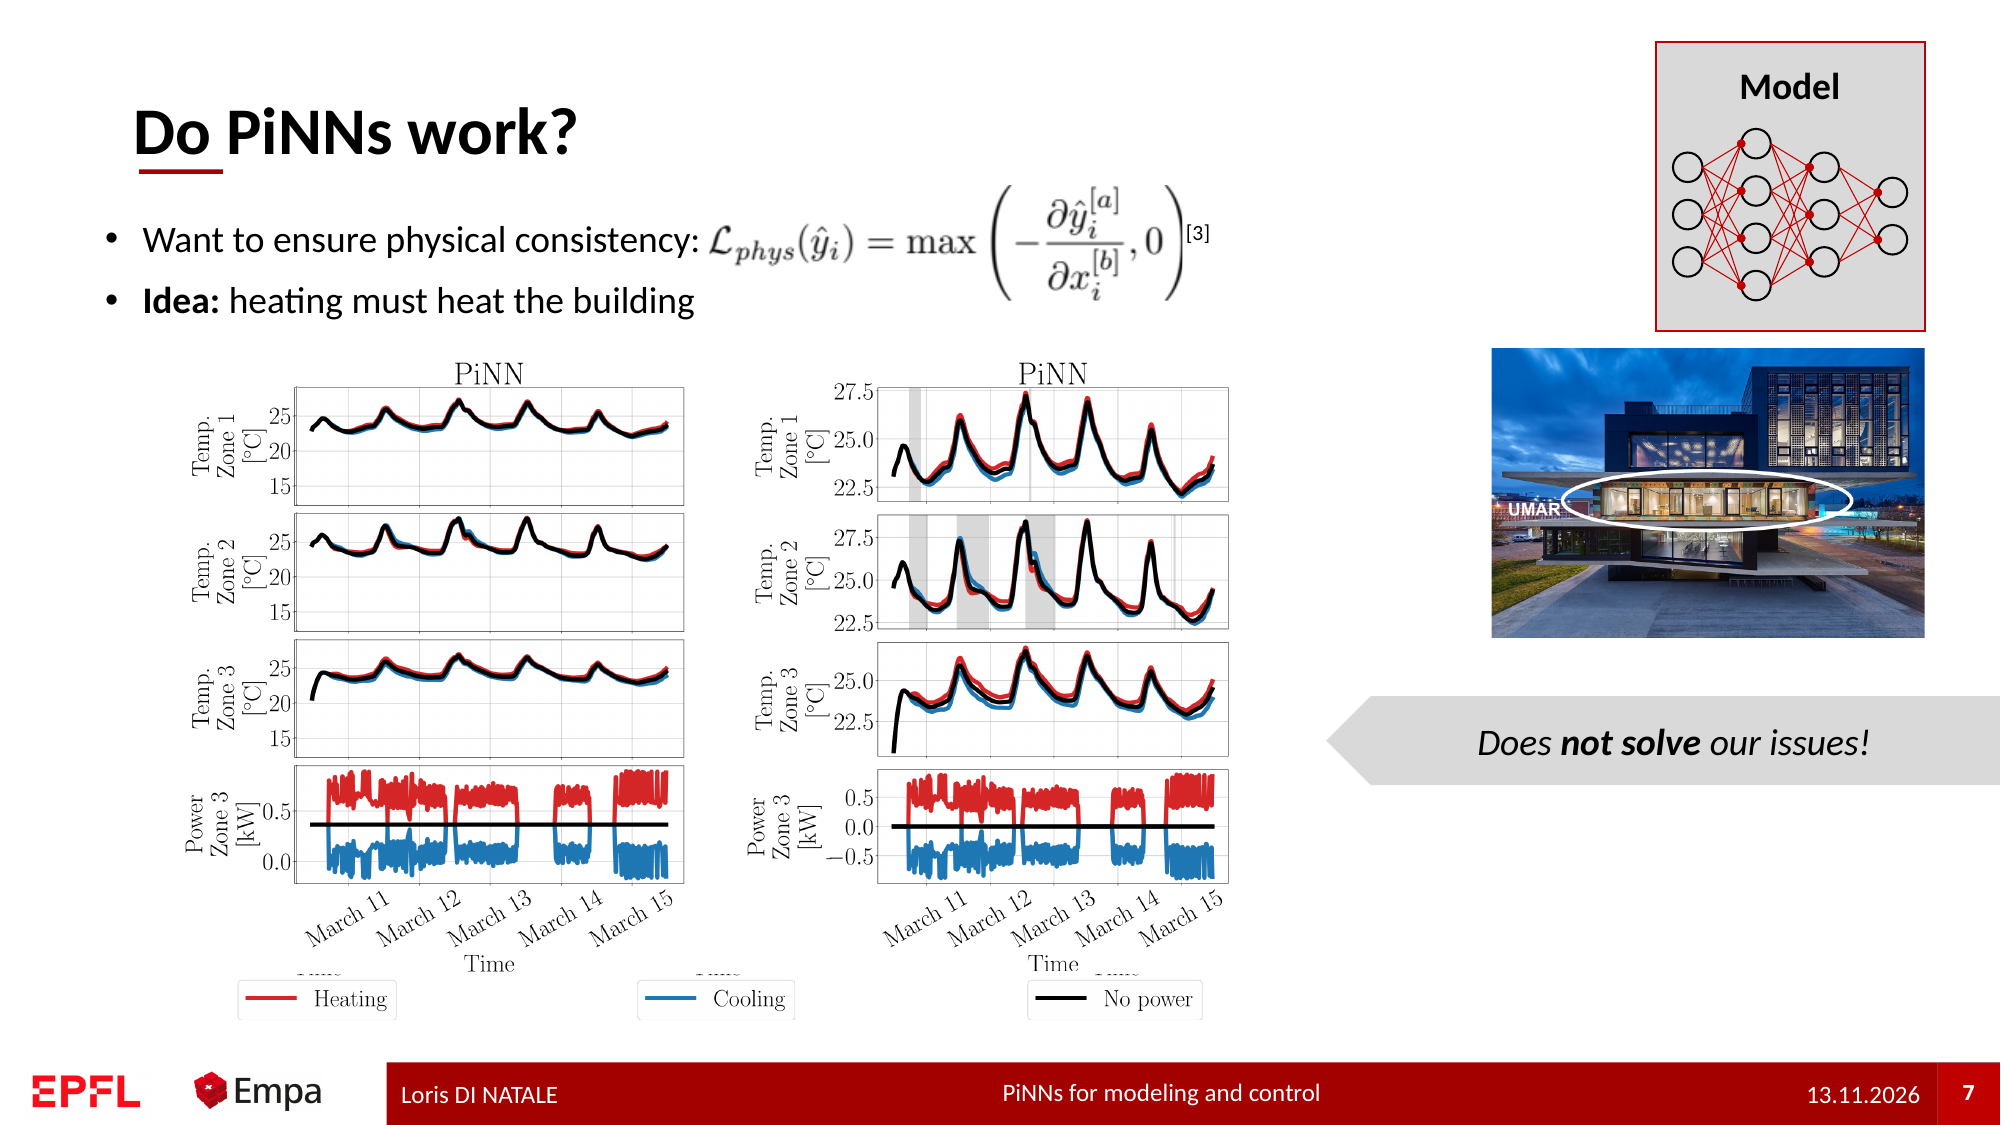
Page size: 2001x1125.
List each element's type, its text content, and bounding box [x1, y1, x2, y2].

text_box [1655, 41, 1925, 331]
picture [190, 1068, 324, 1115]
picture [1491, 348, 1925, 638]
picture [709, 185, 1183, 301]
list Want to ensure physical consistency: [3] Idea: heating must heat the building [90, 212, 1904, 1020]
title Do PiNNs work? [118, 79, 1490, 187]
picture [18, 356, 1294, 1020]
text_box Does not solve our issues! [1324, 695, 2000, 787]
picture [17, 1060, 151, 1123]
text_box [179, 355, 298, 974]
